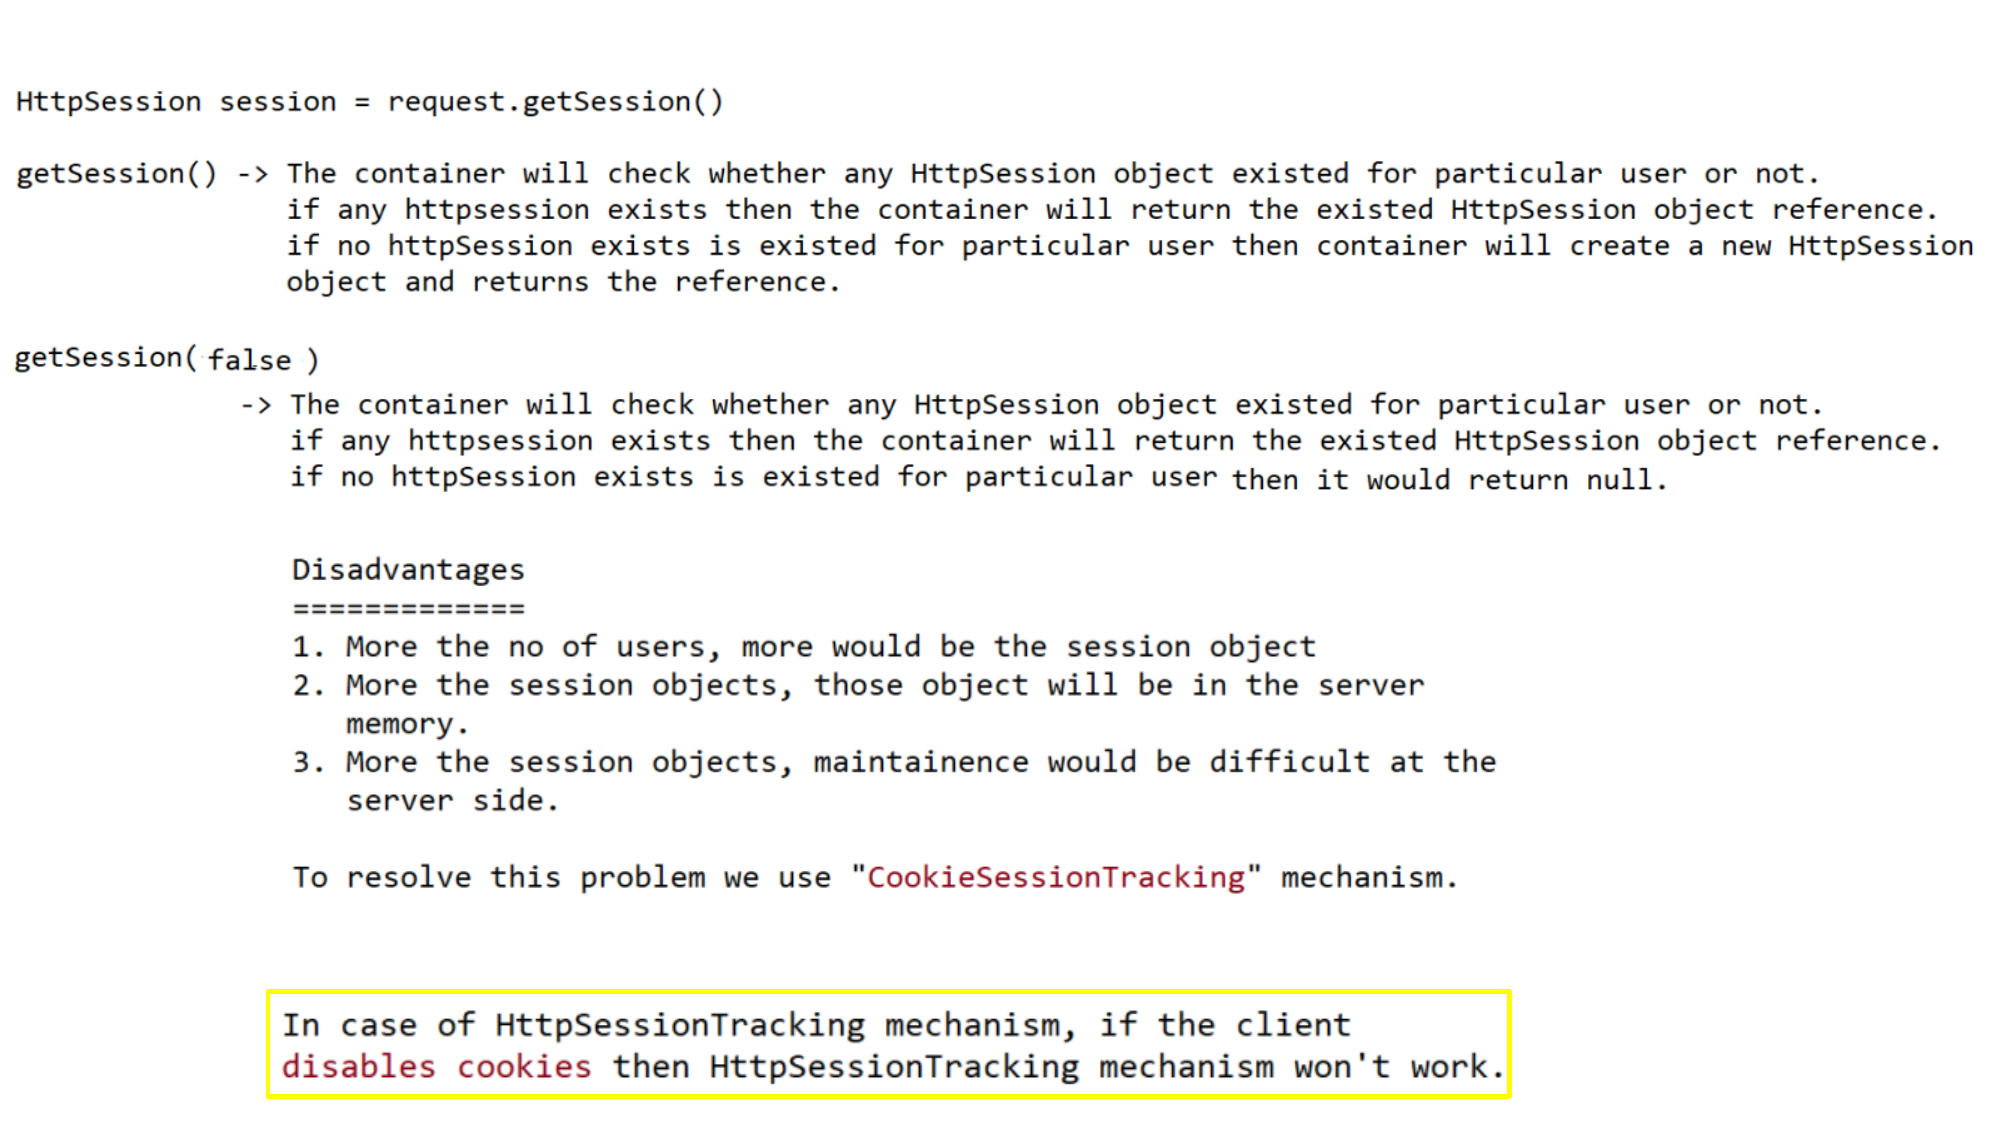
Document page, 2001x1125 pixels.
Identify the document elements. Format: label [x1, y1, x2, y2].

picture [9, 80, 1991, 507]
picture [283, 544, 1507, 903]
picture [270, 993, 1508, 1094]
